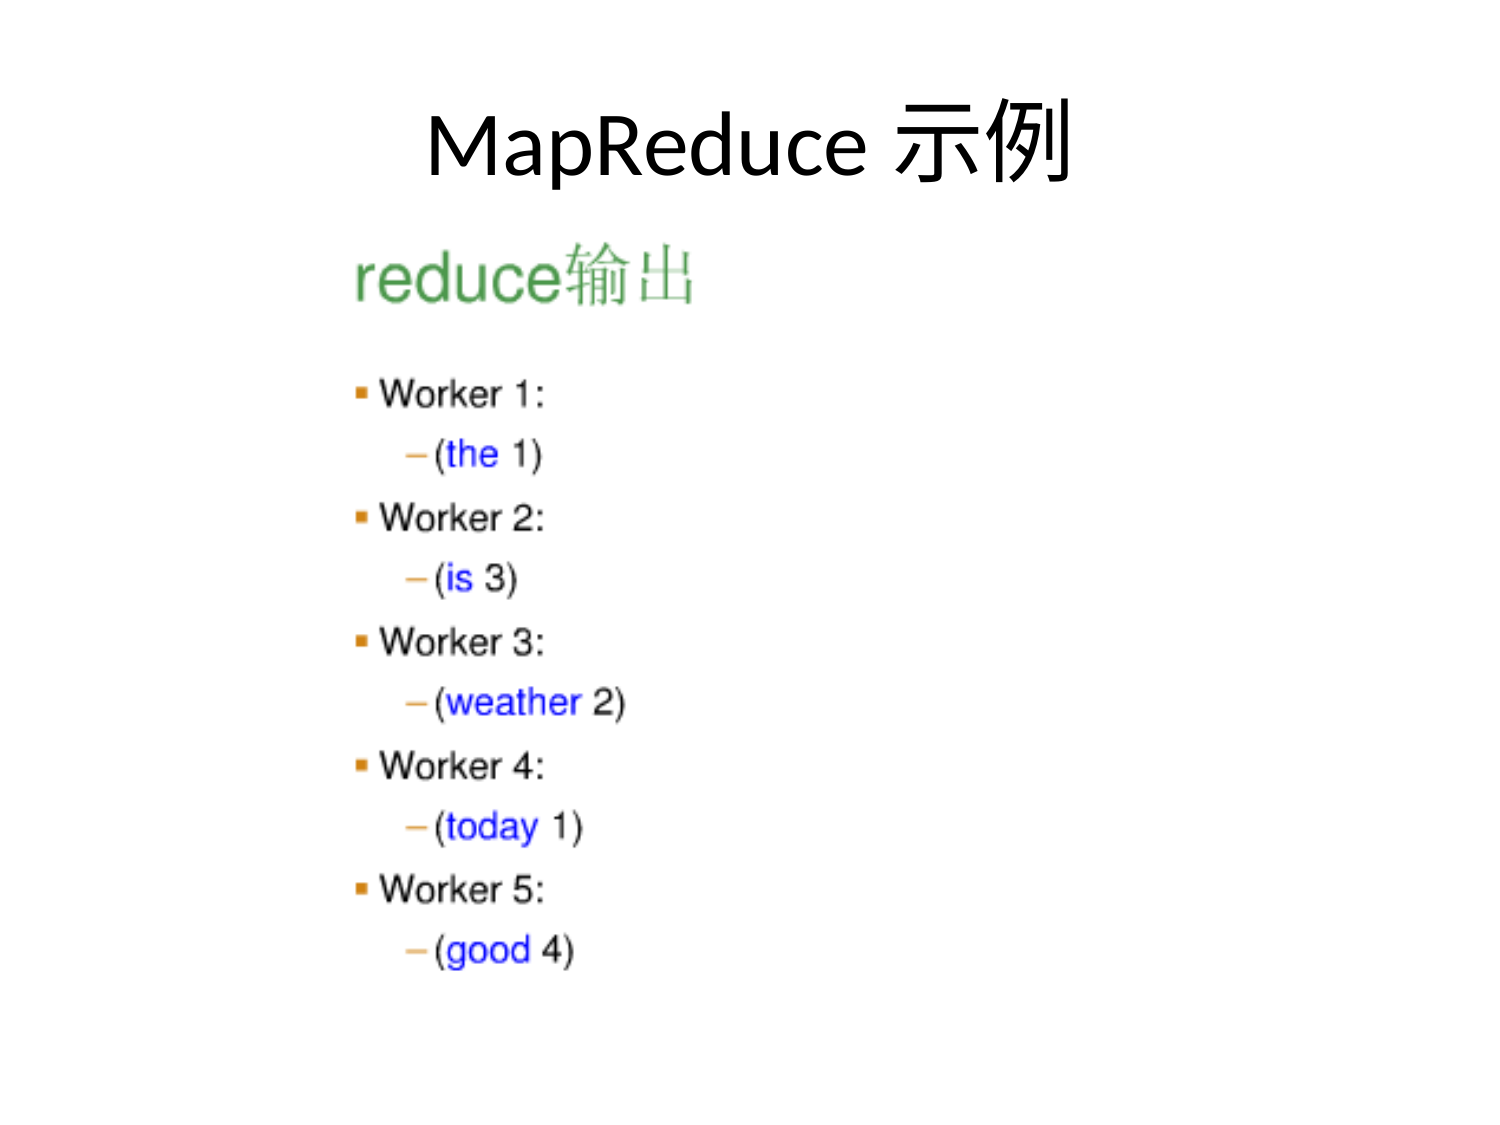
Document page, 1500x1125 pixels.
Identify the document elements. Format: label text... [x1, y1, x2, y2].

picture [280, 210, 1325, 1023]
title MapReduce示例 [75, 45, 1425, 233]
